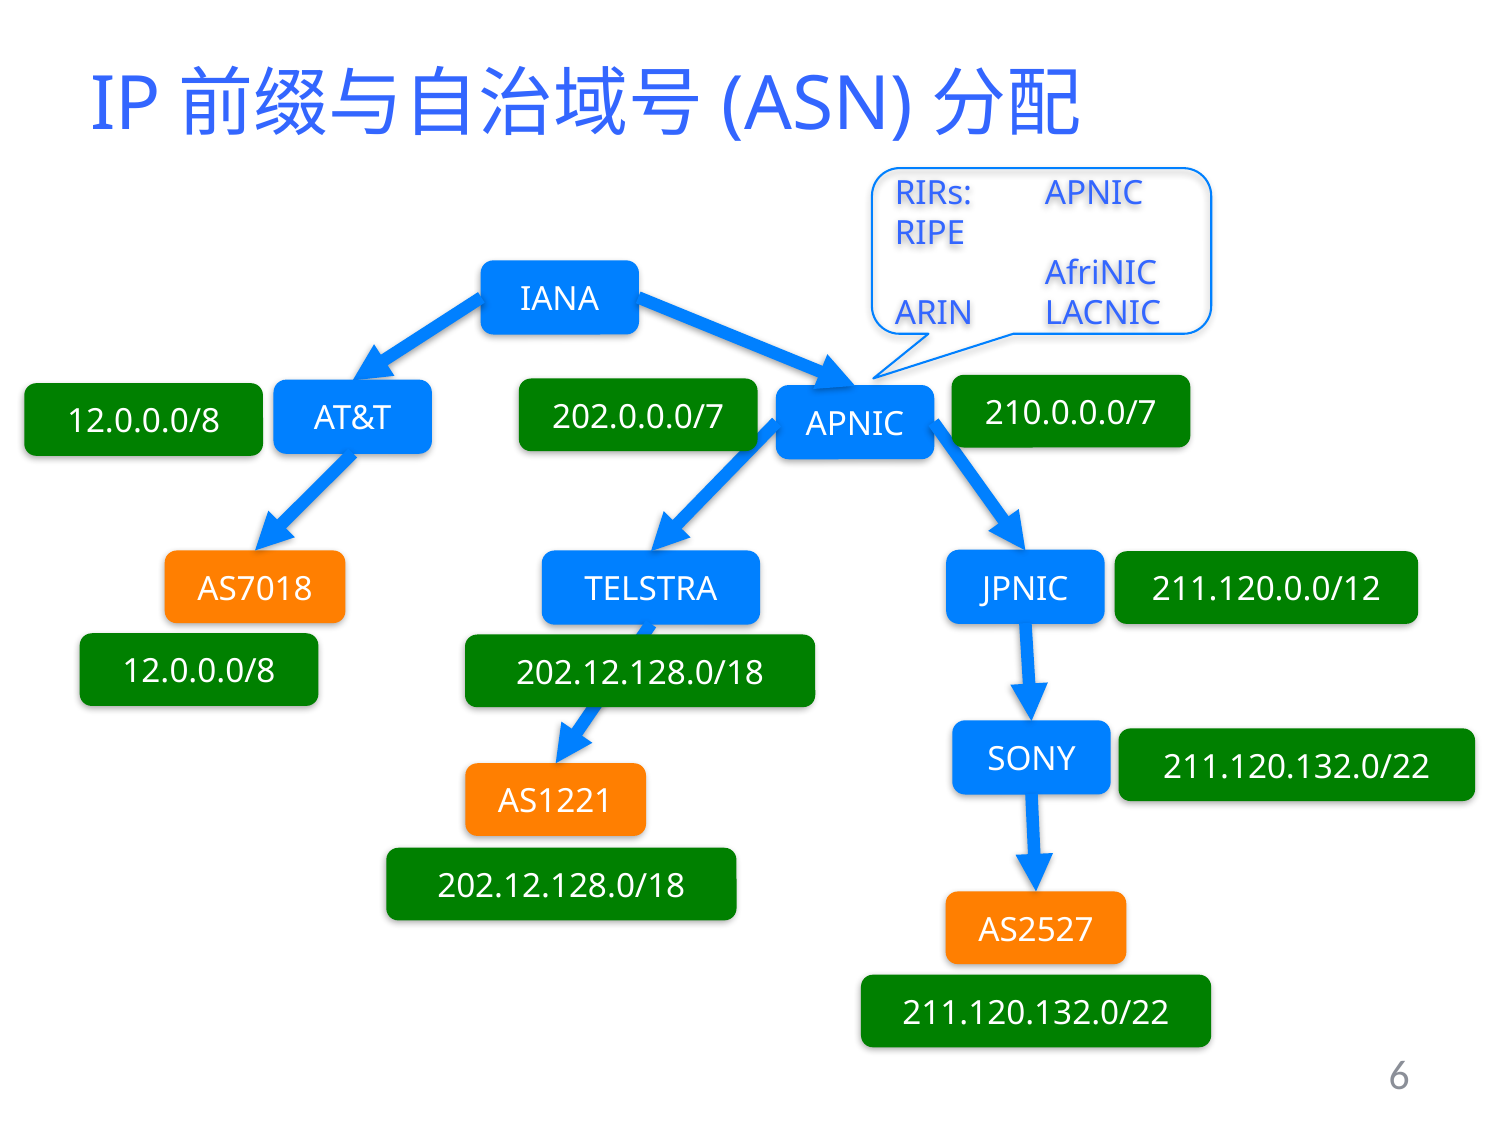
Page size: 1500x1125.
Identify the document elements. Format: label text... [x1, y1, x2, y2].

text_box 202.12.128.0/18 [656, 633, 817, 708]
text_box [933, 421, 1026, 551]
text_box RIRs: APNIC RIPE AfriNIC ARIN LACNIC [871, 167, 1212, 380]
text_box JPNIC [946, 549, 1105, 624]
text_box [254, 452, 353, 551]
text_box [650, 421, 777, 552]
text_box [555, 623, 652, 764]
text_box APNIC [775, 385, 935, 460]
text_box 211.120.132.0/22 [860, 973, 1212, 1049]
text_box IANA [480, 260, 639, 335]
text_box AS7018 [163, 549, 347, 624]
text_box 202.0.0.0/7 [518, 377, 759, 452]
text_box TELSTRA [541, 550, 761, 625]
text_box 211.120.0.0/12 [1113, 550, 1419, 625]
text_box 202.12.128.0/18 [385, 846, 738, 922]
text_box AS1221 [464, 762, 647, 837]
text_box 210.0.0.0/7 [950, 374, 1192, 449]
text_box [637, 297, 856, 386]
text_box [1025, 622, 1032, 722]
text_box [1031, 793, 1037, 892]
text_box SONY [952, 720, 1111, 795]
text_box 12.0.0.0/8 [78, 632, 320, 707]
slide_number 6 [1074, 1042, 1425, 1103]
text_box 202.12.128.0/18 [464, 633, 550, 708]
text_box AT&T [273, 379, 432, 454]
text_box 12.0.0.0/8 [23, 382, 264, 457]
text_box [352, 297, 482, 381]
title IP前缀与自治域号(ASN)分配 [75, 6, 1425, 194]
text_box 211.120.132.0/22 [1117, 727, 1476, 802]
text_box AS2527 [944, 890, 1128, 965]
